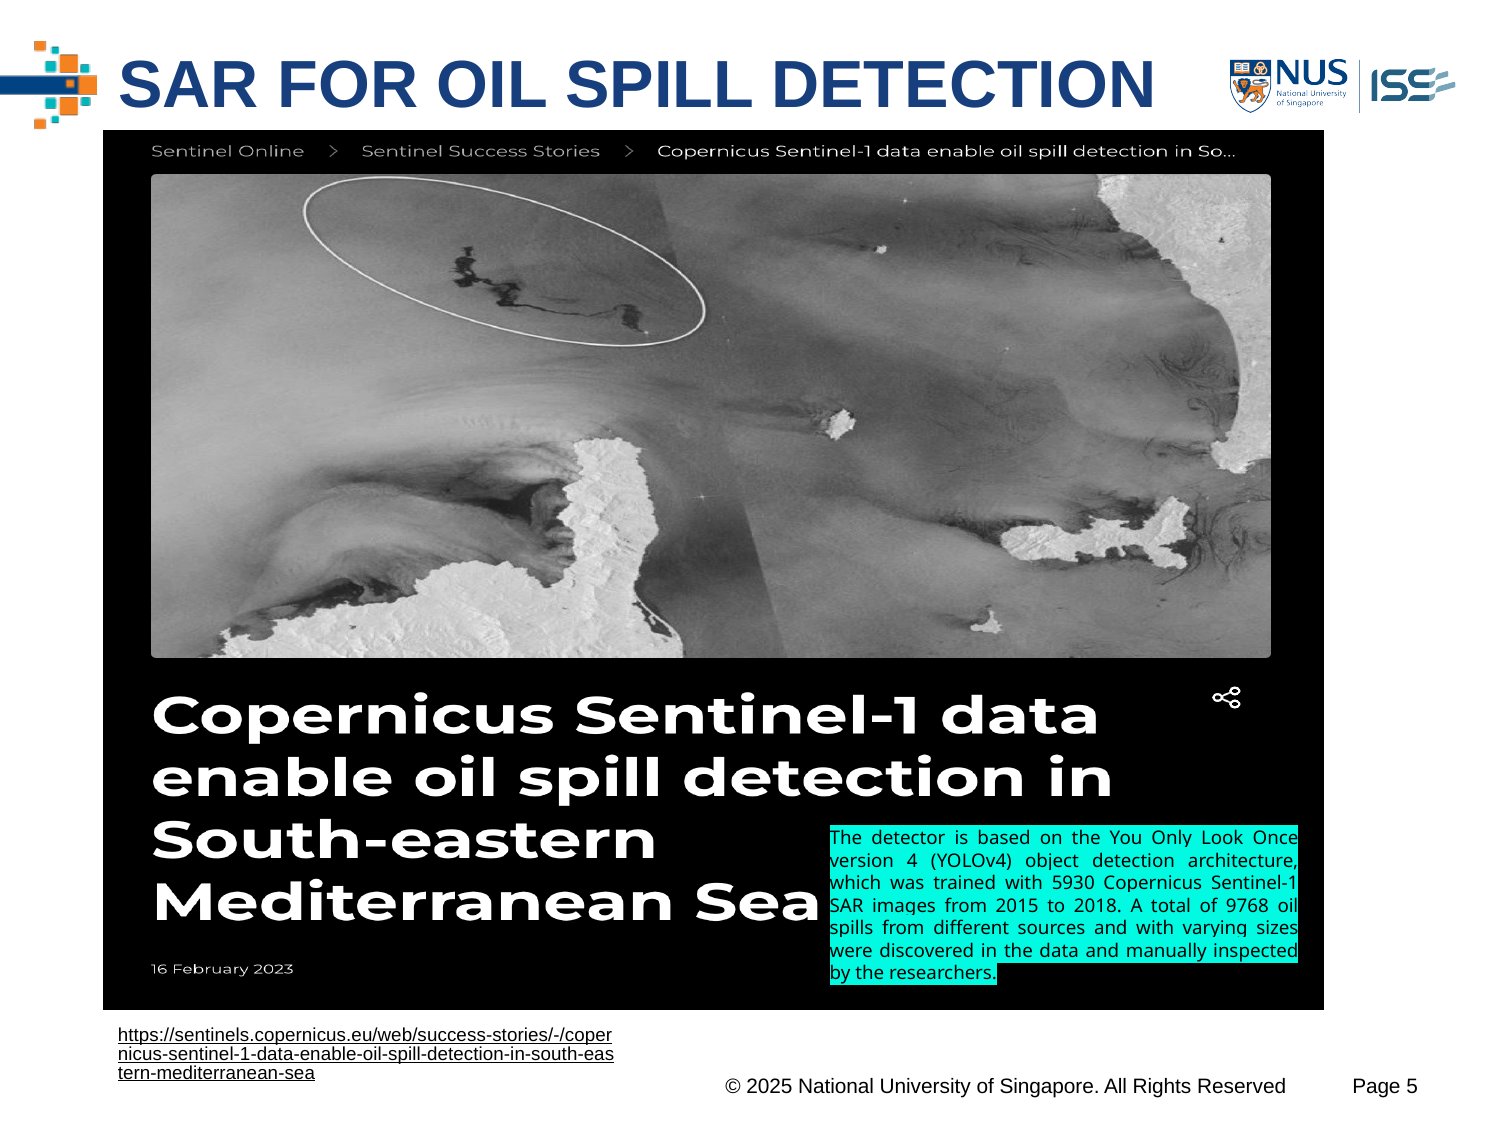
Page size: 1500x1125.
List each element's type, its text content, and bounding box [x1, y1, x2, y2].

picture [103, 30, 1493, 1010]
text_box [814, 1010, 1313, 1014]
picture [0, 41, 97, 131]
title SAR FOR OIL SPILL DETECTION [103, 41, 1186, 130]
text_box https://sentinels.copernicus.eu/web/success-stories/-/copernicus-sentinel-1-data-enable-oil-spill-detection-in-south-eastern-mediterranean-sea [103, 1015, 630, 1076]
